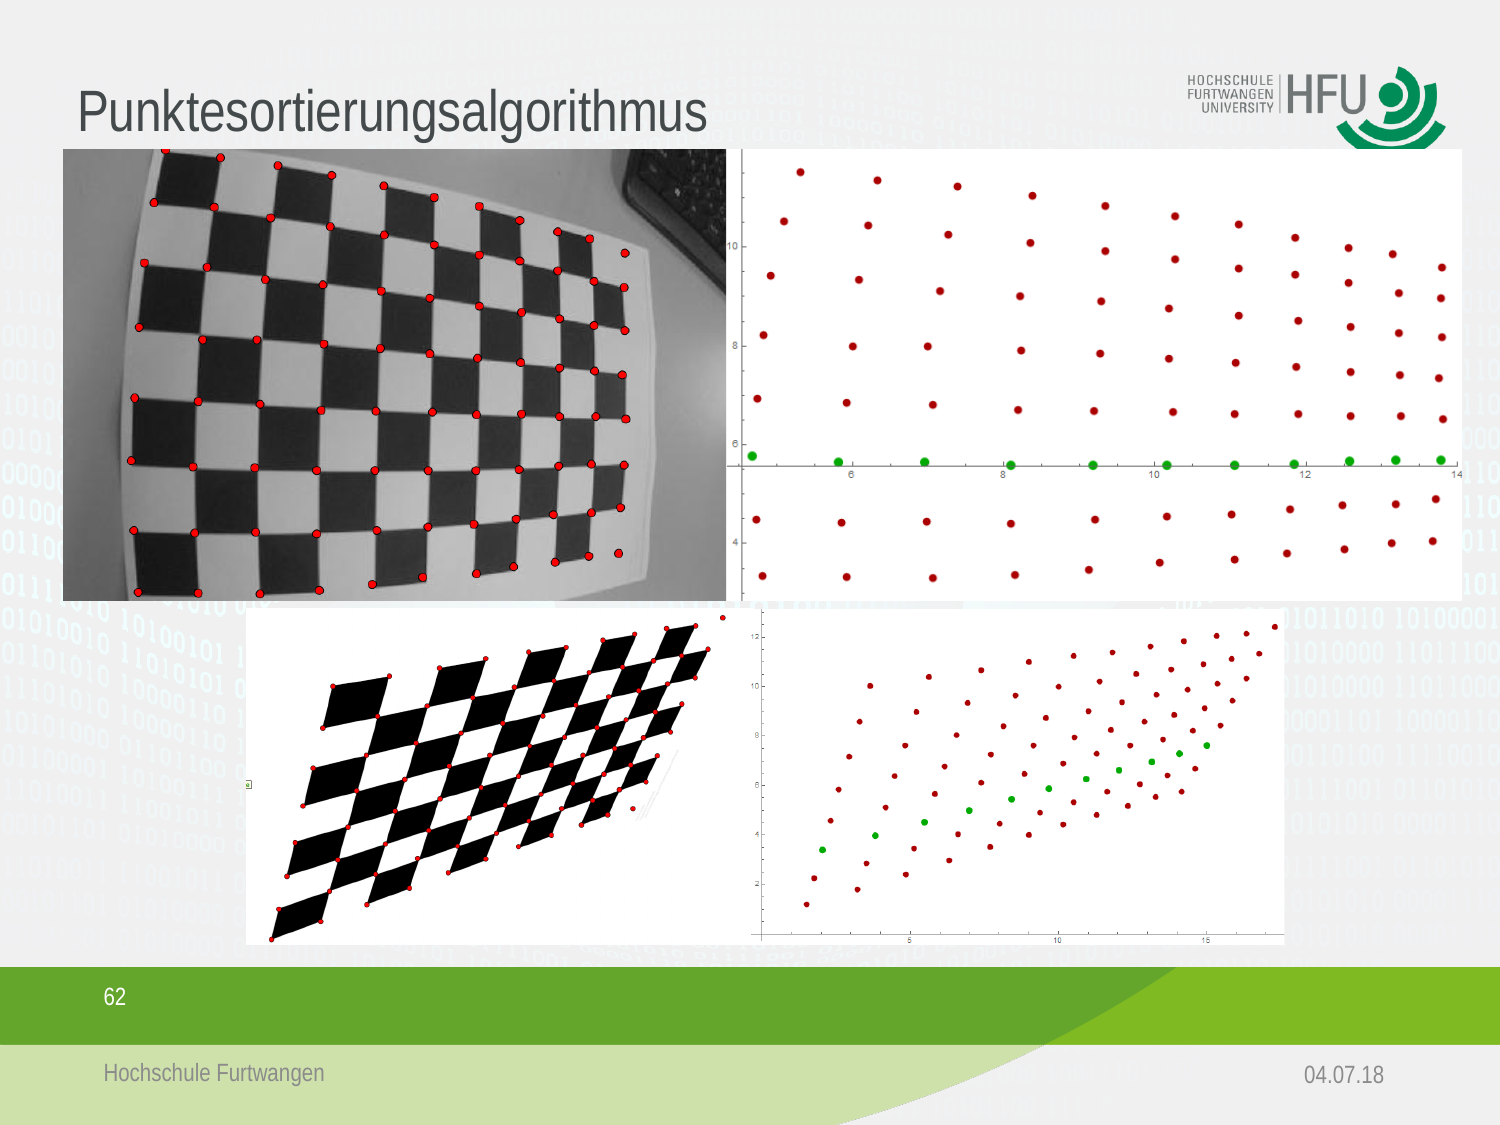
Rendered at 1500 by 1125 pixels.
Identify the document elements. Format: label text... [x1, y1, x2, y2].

picture [245, 608, 1285, 946]
slide_number 62 [88, 967, 160, 1028]
title Punktesortierungsalgorithmus [77, 64, 1353, 147]
footer Hochschule Furtwangen [88, 1044, 420, 1105]
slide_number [1257, 1046, 1400, 1107]
picture [0, 967, 1500, 1125]
picture [62, 53, 1463, 601]
